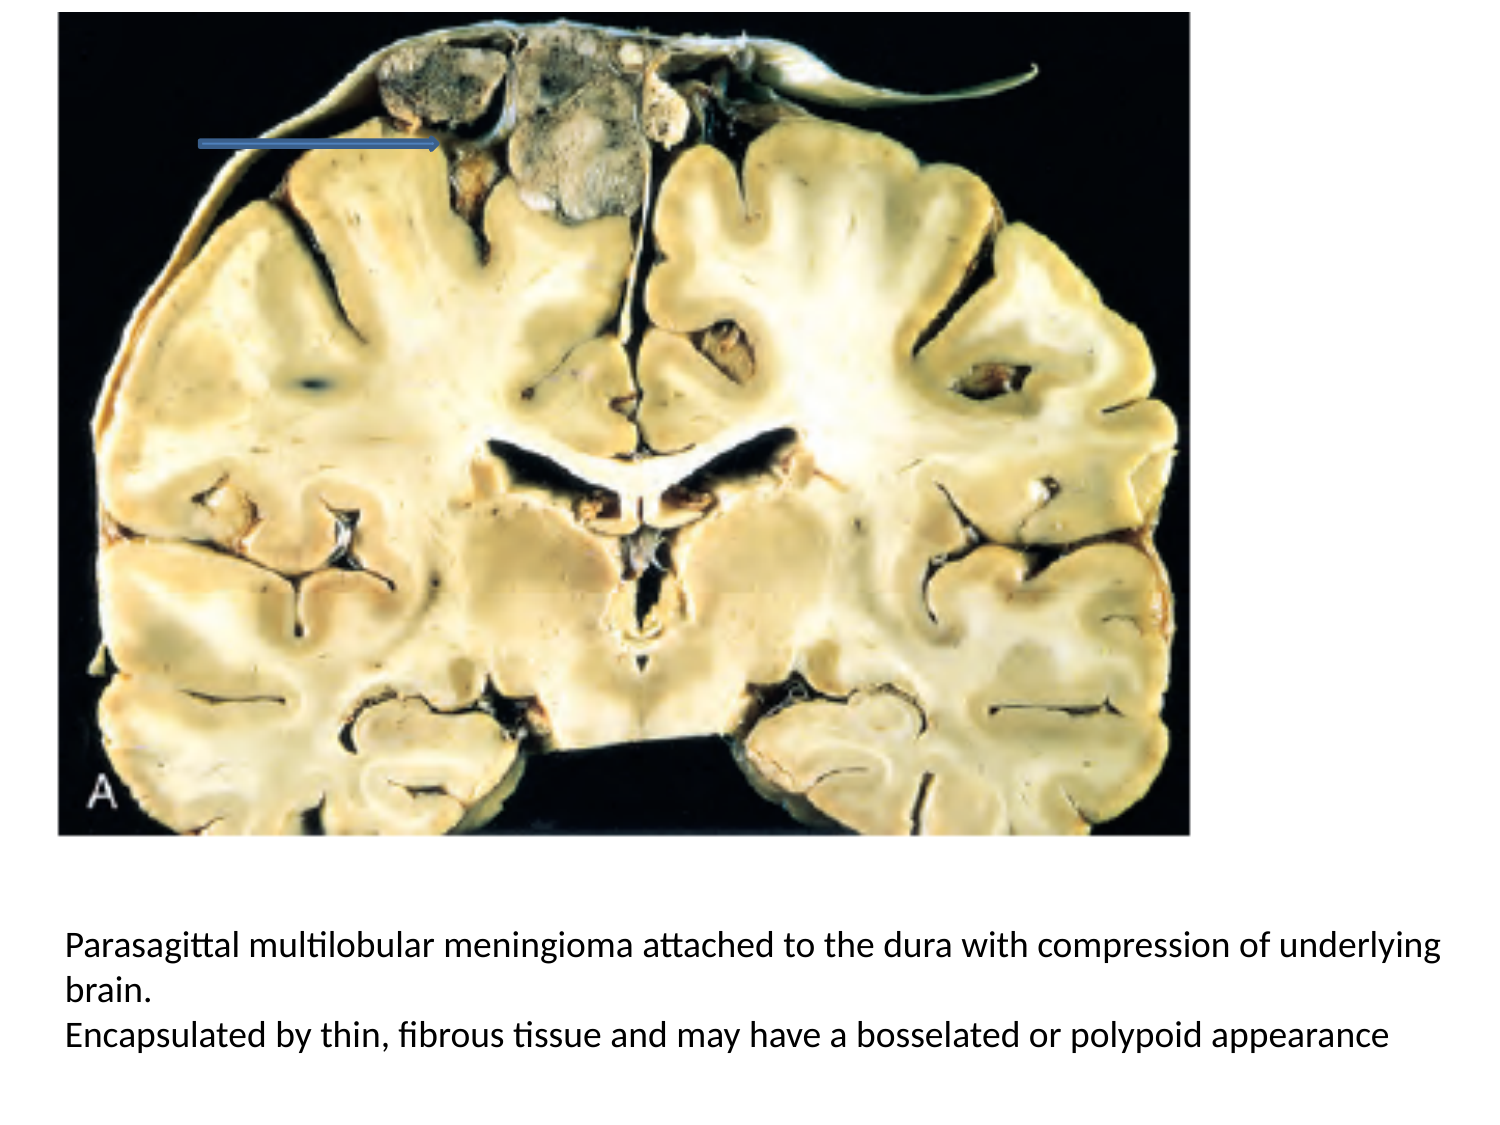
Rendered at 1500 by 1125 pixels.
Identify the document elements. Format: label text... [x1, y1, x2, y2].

text_box Parasagittal multilobular meningioma attached to the dura with compression of underlying brain. Encapsulated by thin, fibrous tissue and may have a bosselated or polypoid appearance [49, 912, 1463, 1063]
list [49, 12, 1194, 843]
